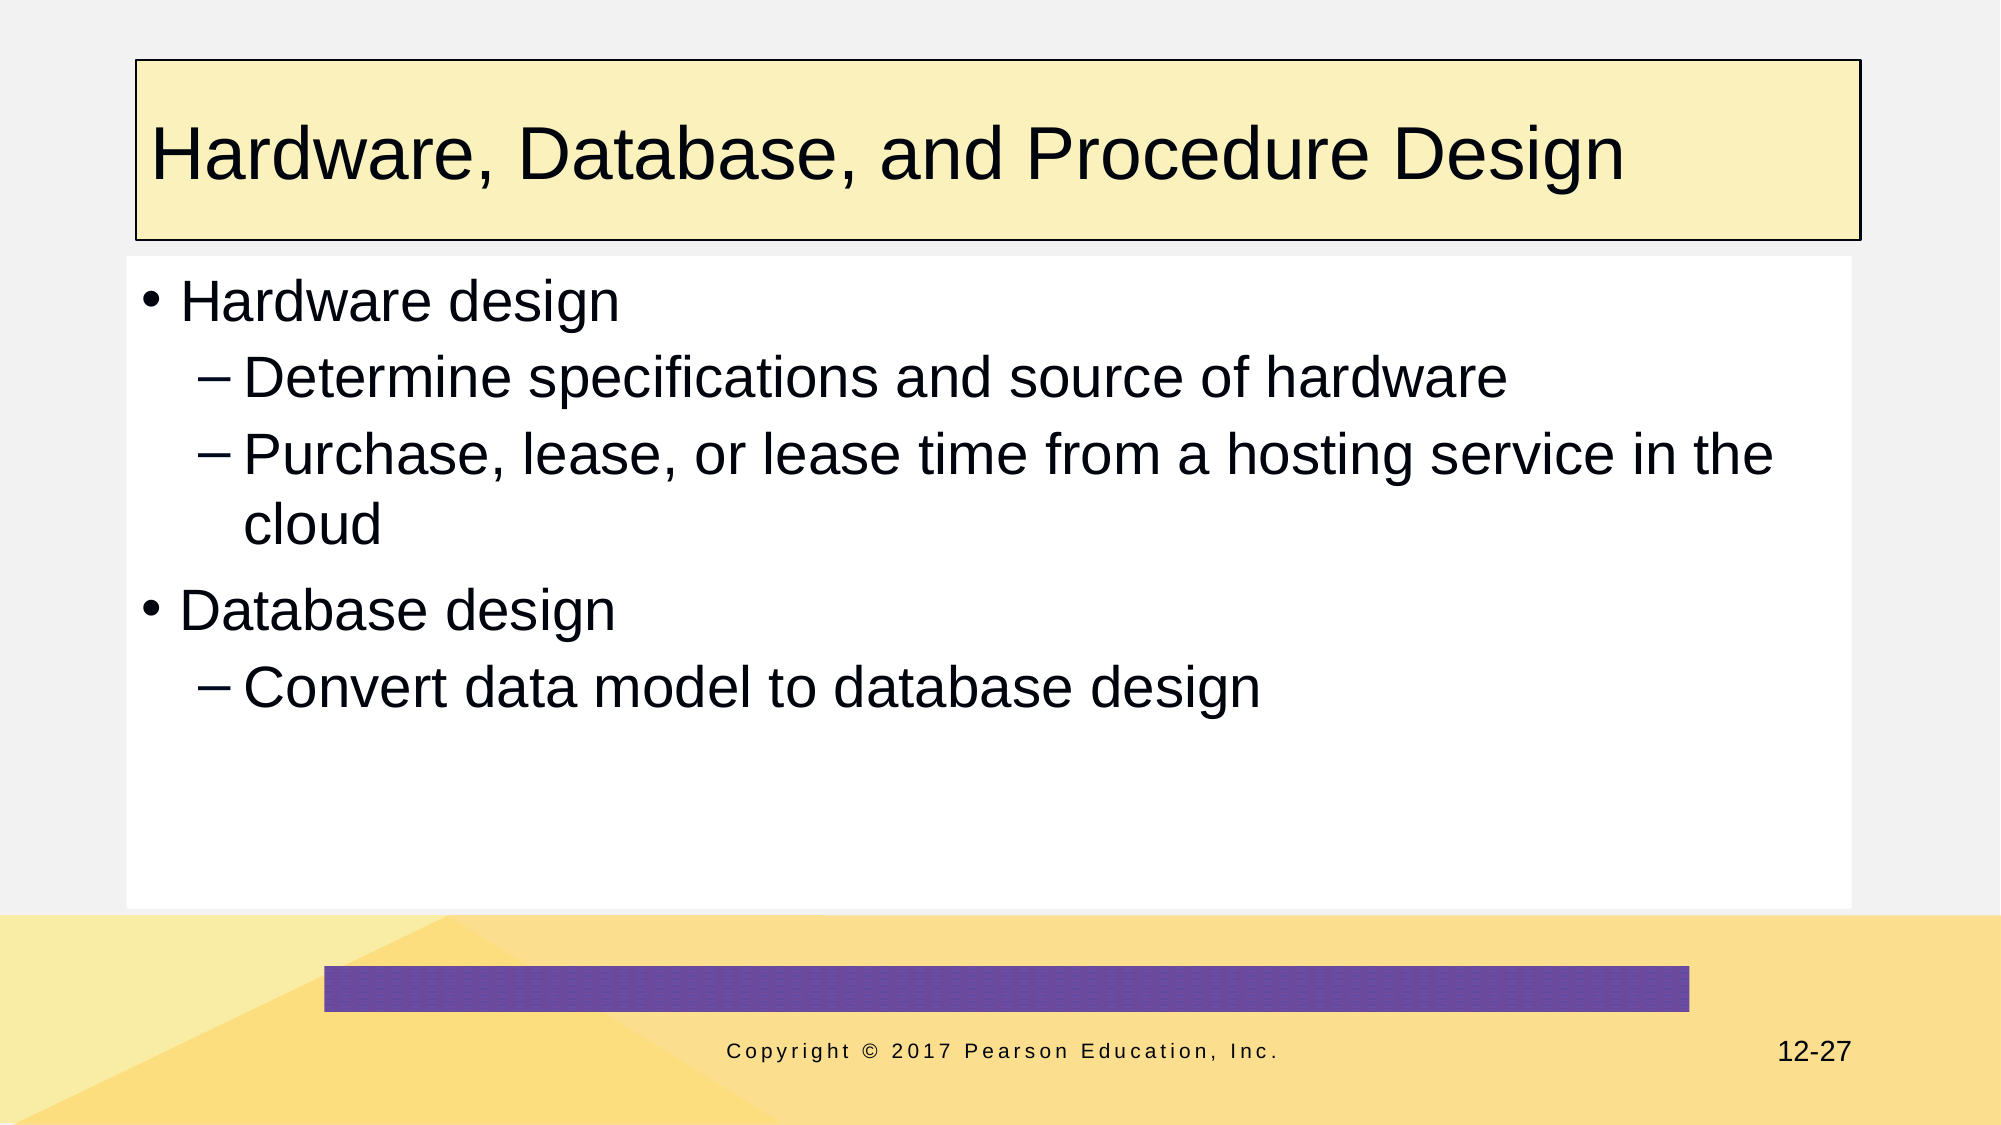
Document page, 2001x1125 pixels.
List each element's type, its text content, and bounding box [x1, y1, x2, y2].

footer Copyright © 2017 Pearson Education, Inc. [326, 1025, 1677, 1075]
title Hardware, Database, and Procedure Design [135, 59, 1862, 241]
list Hardware design Determine specifications and source of hardware Purchase, lease, or lease time from a hosting service in the cloud Database design Convert data model to database design [126, 255, 1852, 909]
